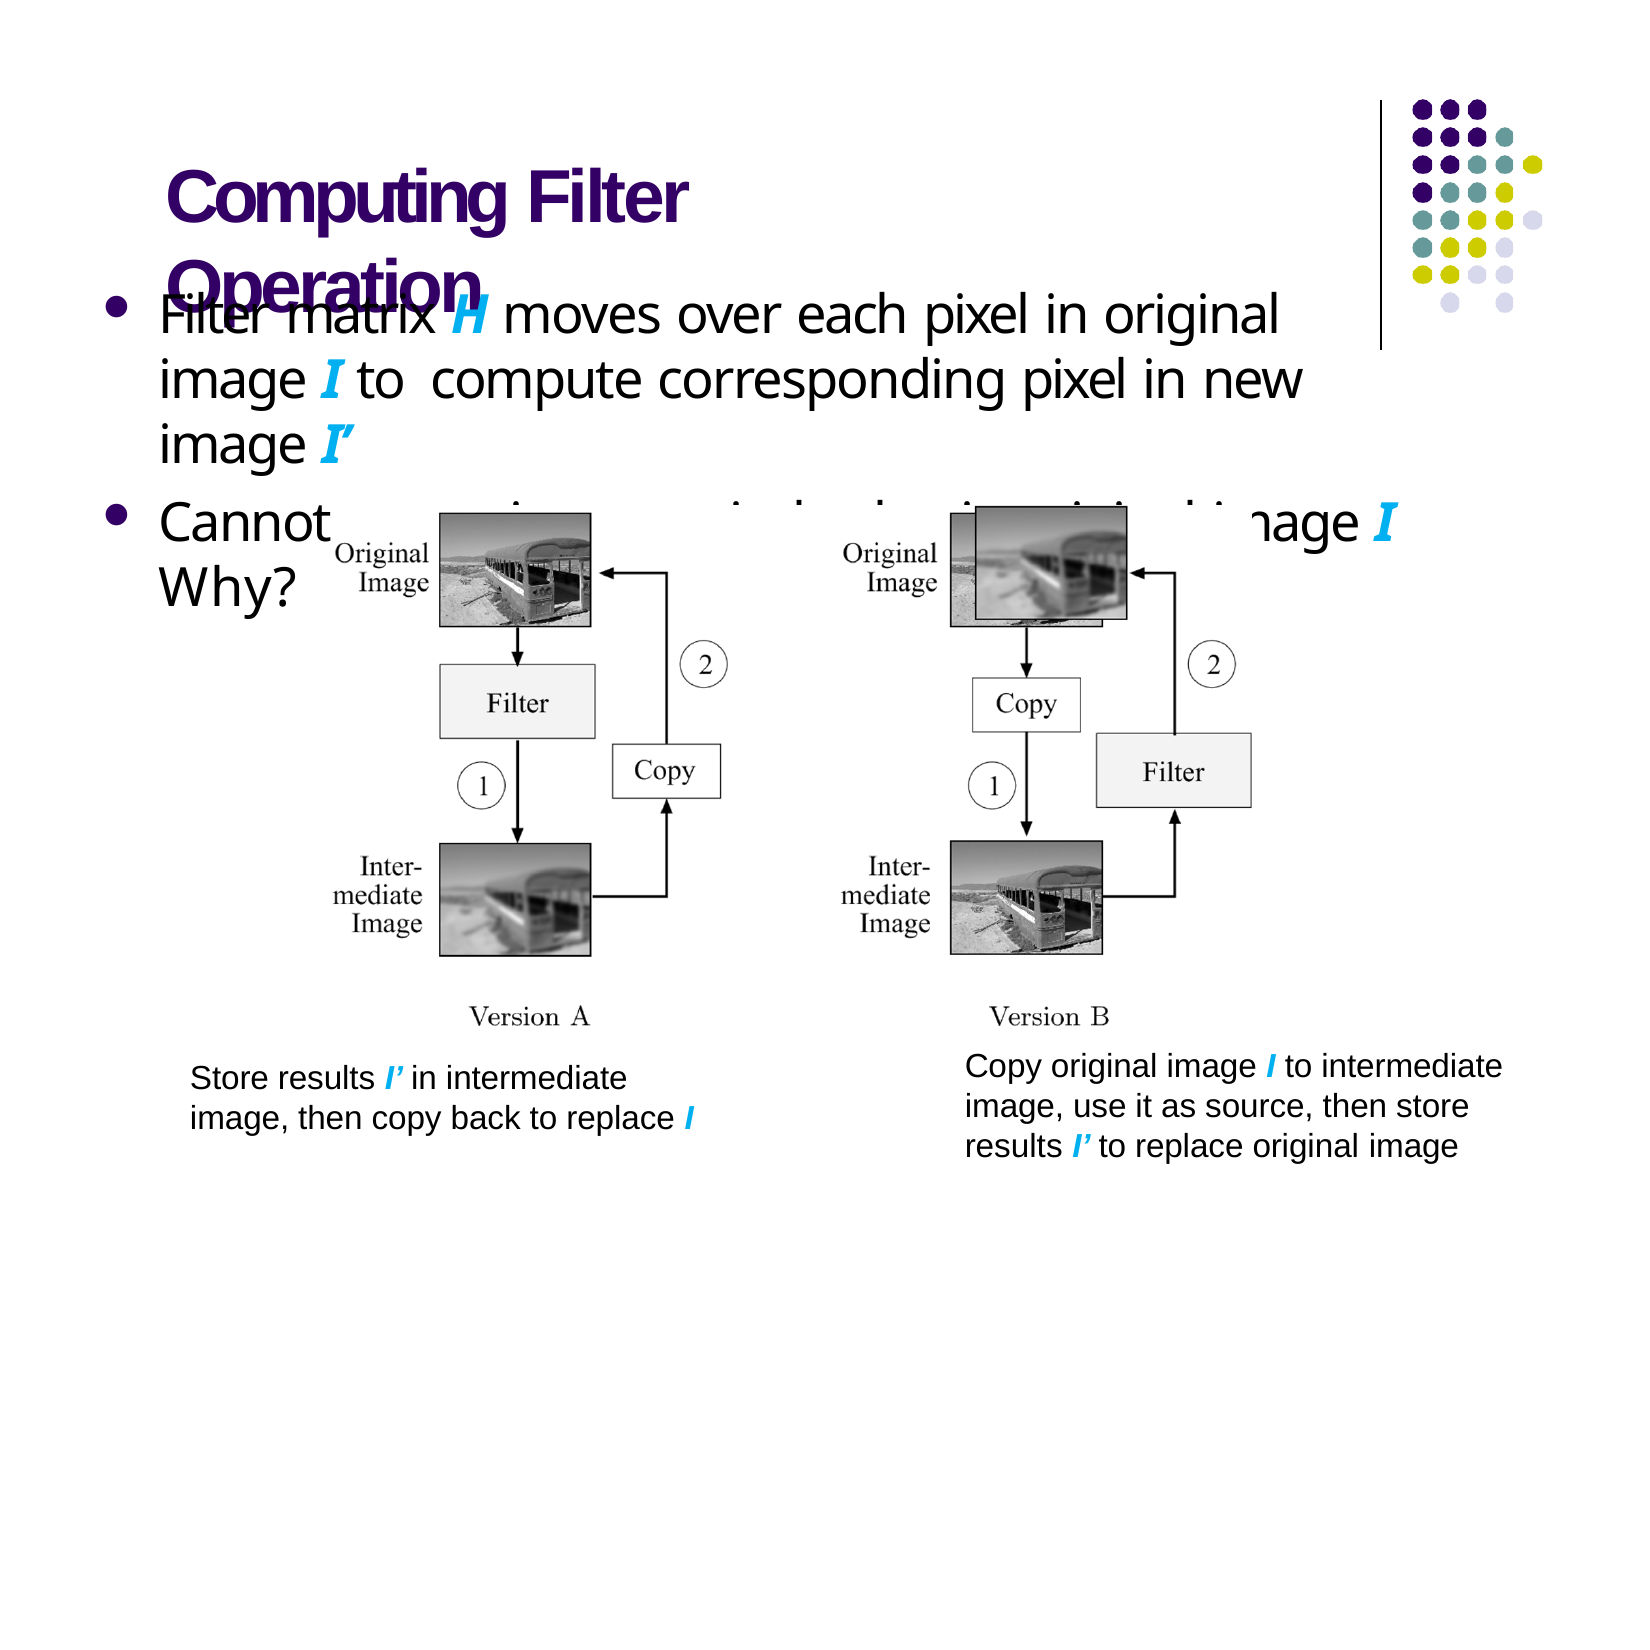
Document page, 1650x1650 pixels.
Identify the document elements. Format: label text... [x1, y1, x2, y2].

picture [1467, 99, 1487, 120]
picture [1495, 210, 1514, 230]
picture [1412, 237, 1433, 258]
picture [1467, 127, 1487, 147]
picture [1522, 155, 1543, 174]
picture [1412, 127, 1433, 147]
picture [1495, 292, 1514, 313]
text_box Copy original image I to intermediate image, use it as source, then store results I’ to replace original image [962, 1041, 1519, 1164]
picture [1412, 155, 1433, 174]
picture [1440, 127, 1460, 147]
picture [1440, 237, 1460, 258]
picture [1412, 182, 1433, 203]
picture [1495, 237, 1514, 258]
picture [1495, 127, 1514, 147]
text_box Store results I’ in intermediate image, then copy back to replace I [188, 1054, 701, 1137]
picture [1522, 210, 1543, 230]
picture [1495, 182, 1514, 203]
picture [1440, 99, 1460, 120]
picture [1495, 155, 1514, 174]
picture [1467, 237, 1487, 258]
text_box [332, 505, 1252, 1026]
picture [1467, 182, 1487, 203]
picture [1440, 182, 1460, 203]
picture [1495, 265, 1514, 284]
picture [1440, 210, 1460, 230]
picture [1412, 210, 1433, 230]
picture [1440, 155, 1460, 174]
picture [1441, 292, 1460, 313]
picture [1467, 265, 1487, 284]
picture [1412, 99, 1433, 120]
text_box Filter matrix H moves over each pixel in original image I to compute corresponding pixel in new image I’ Cannot overwrite new pixel value in original image I Why? [100, 276, 1441, 617]
title Computing Filter Operation [163, 145, 1023, 276]
picture [1440, 265, 1460, 284]
picture [1467, 155, 1487, 174]
picture [1412, 265, 1433, 276]
picture [1467, 210, 1487, 230]
